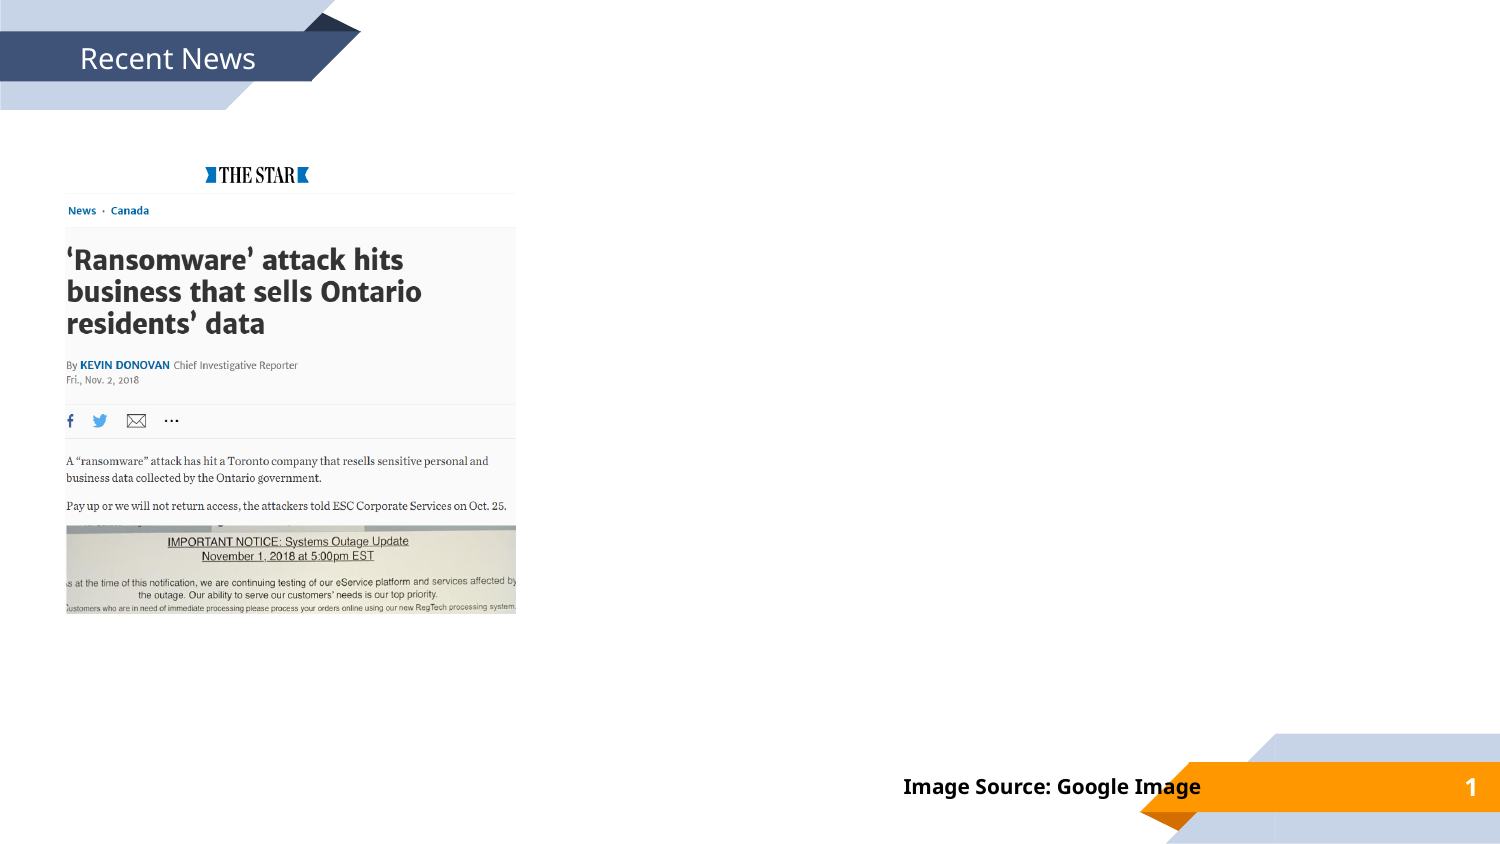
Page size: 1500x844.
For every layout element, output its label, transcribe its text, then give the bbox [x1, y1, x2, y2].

picture [64, 162, 516, 614]
text_box Recent News [65, 33, 312, 81]
slide_number 1 [1249, 760, 1494, 813]
text_box Image Source: Google Image [888, 766, 1250, 806]
